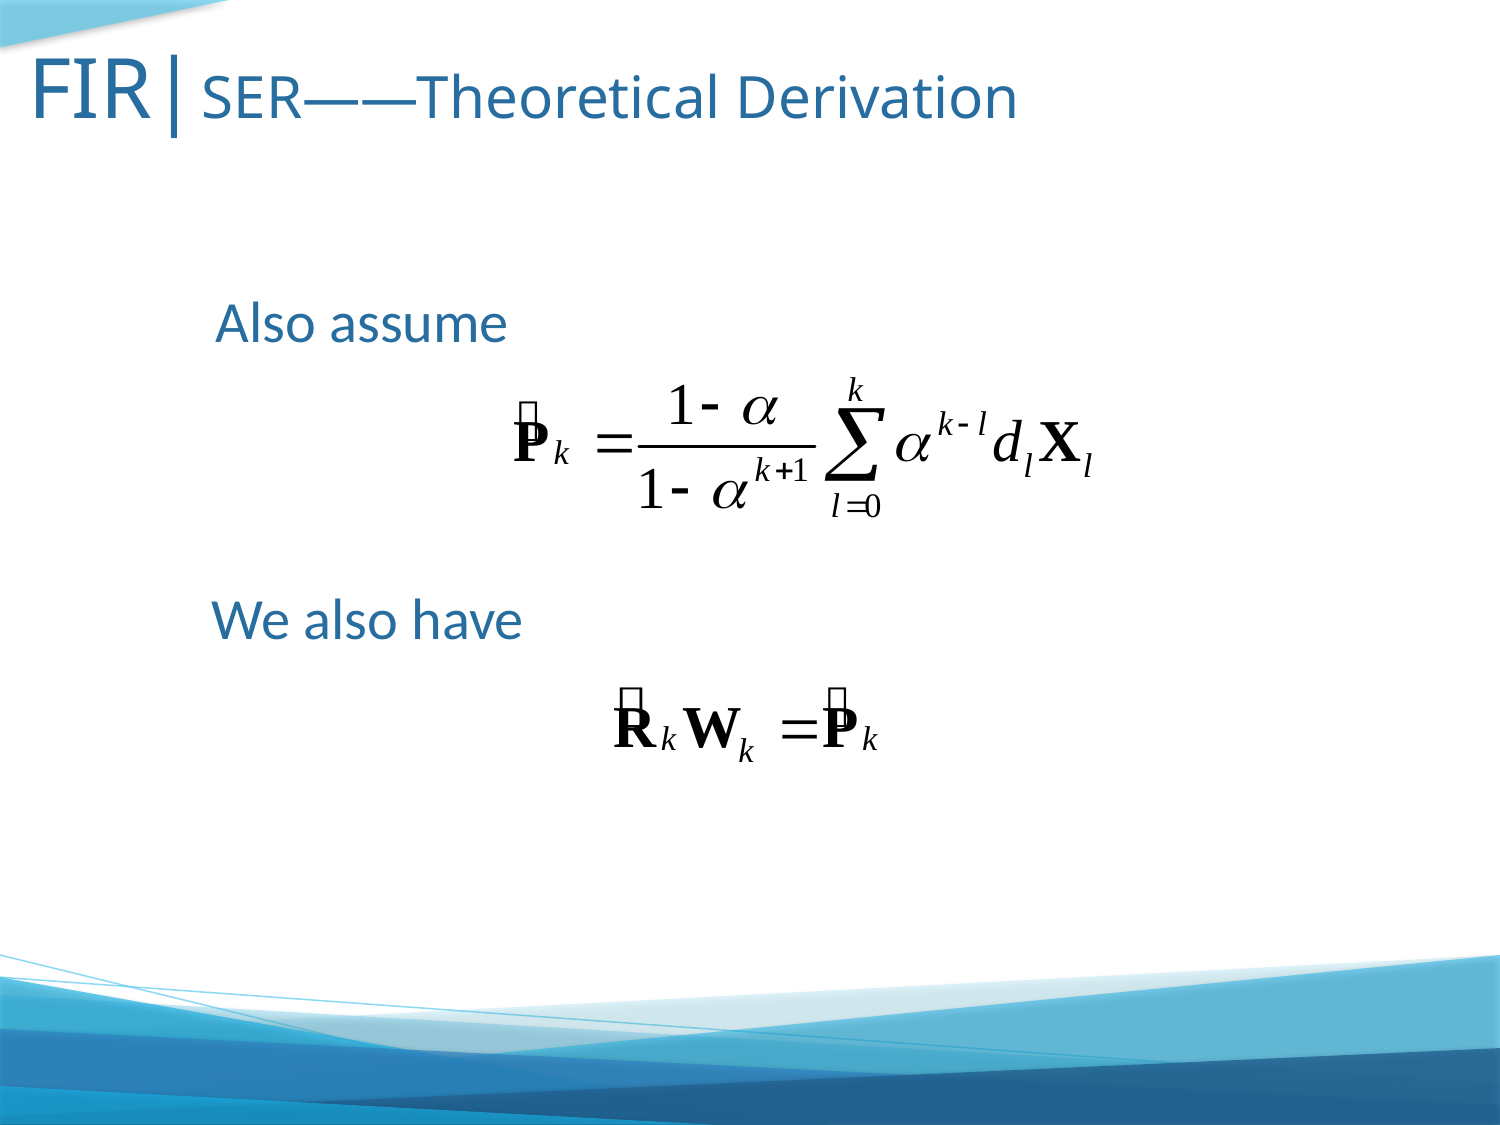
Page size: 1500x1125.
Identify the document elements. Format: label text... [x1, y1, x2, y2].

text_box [504, 362, 1111, 532]
text_box Also assume [201, 277, 525, 362]
text_box We also have [196, 573, 539, 659]
text_box FIR| SER——Theoretical Derivation [13, 27, 1313, 190]
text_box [604, 672, 893, 778]
